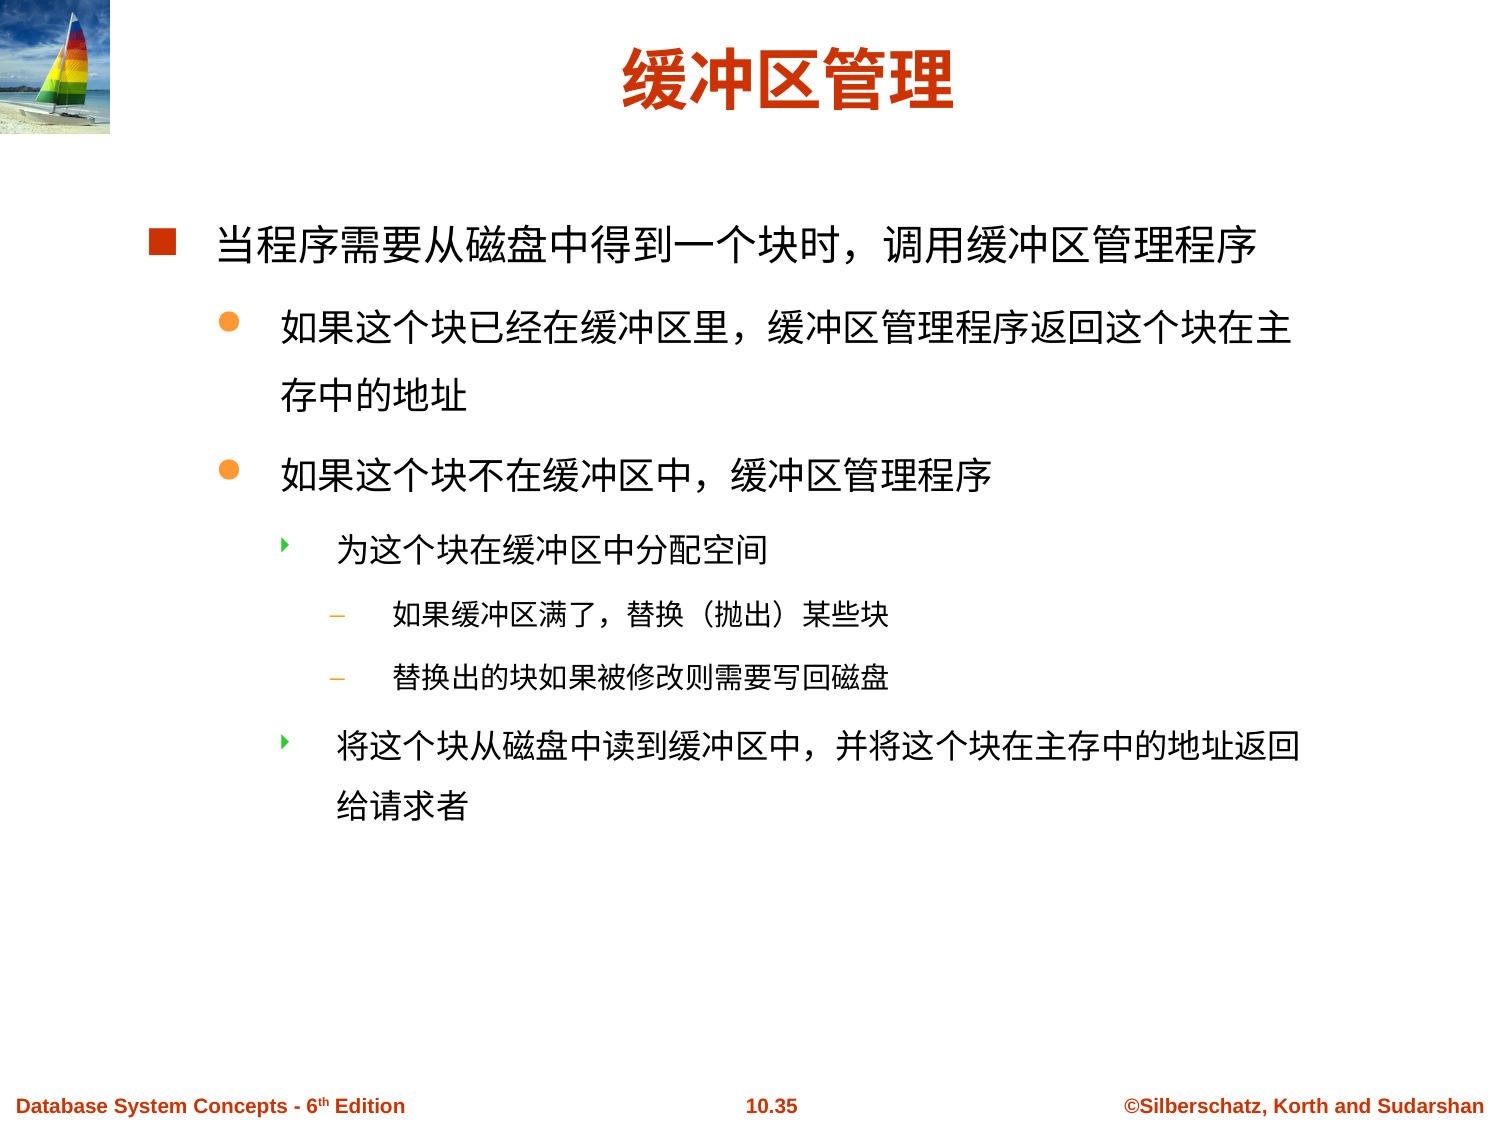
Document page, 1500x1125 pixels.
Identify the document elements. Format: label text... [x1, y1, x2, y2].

list 当程序需要从磁盘中得到一个块时，调用缓冲区管理程序 如果这个块已经在缓冲区里，缓冲区管理程序返回这个块在主存中的地址 如果这个块不在缓冲区中，缓冲区管理程序 为这个块在缓冲区中分配空间 如果缓冲区满了，替换（抛出）某些块 替换出的块如果被修改则需要写回磁盘 将这个块从磁盘中读到缓冲区中，并将这个块在主存中的地址返回给请求者 [137, 185, 1323, 1011]
title 缓冲区管理 [126, 25, 1451, 126]
picture [0, 0, 110, 134]
